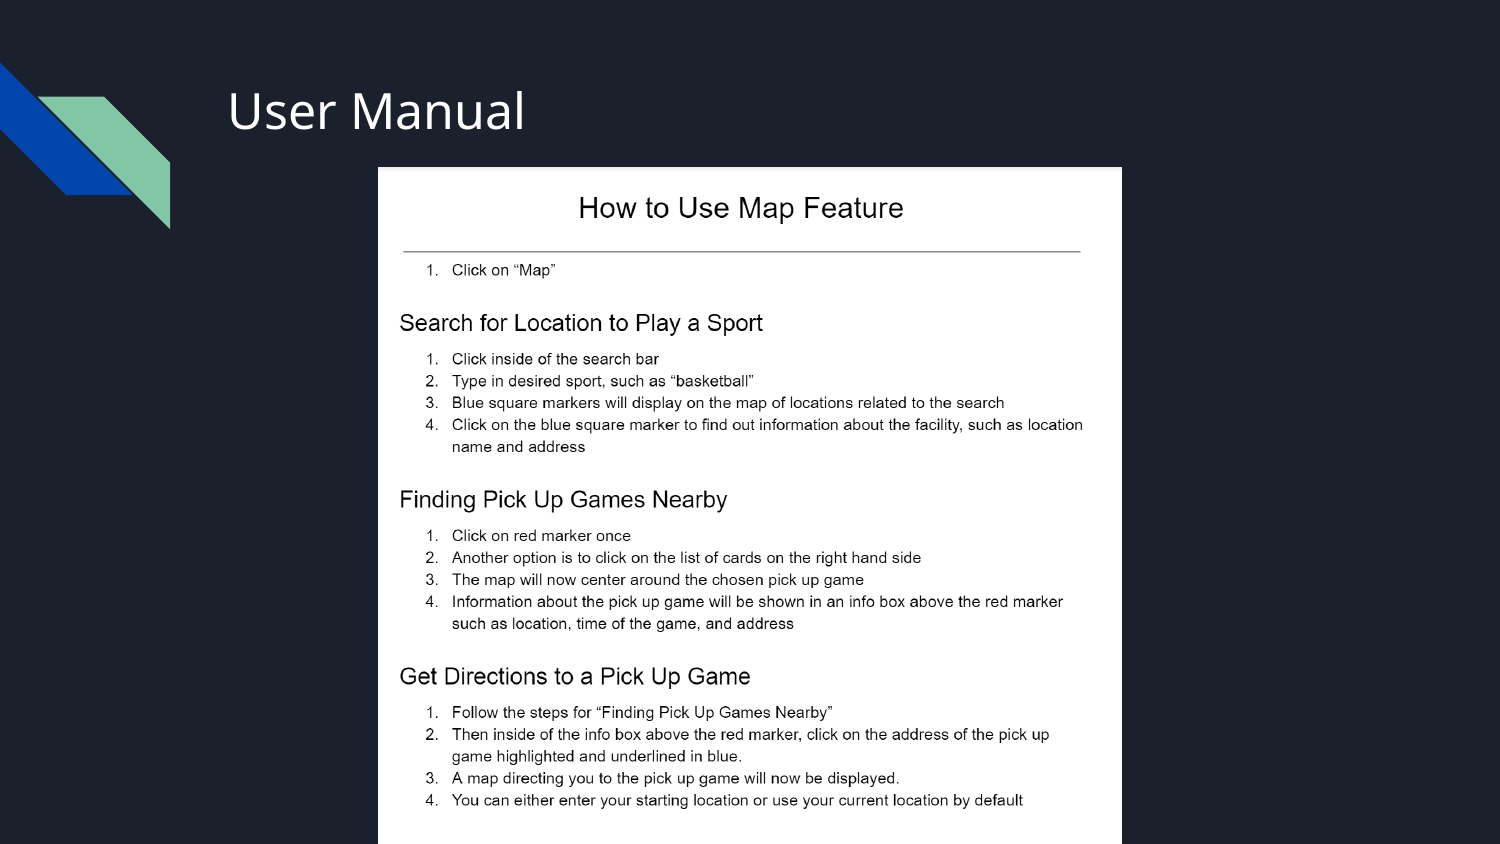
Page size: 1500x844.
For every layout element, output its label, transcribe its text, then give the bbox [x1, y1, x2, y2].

title User Manual [212, 64, 1368, 215]
picture [378, 167, 1122, 844]
